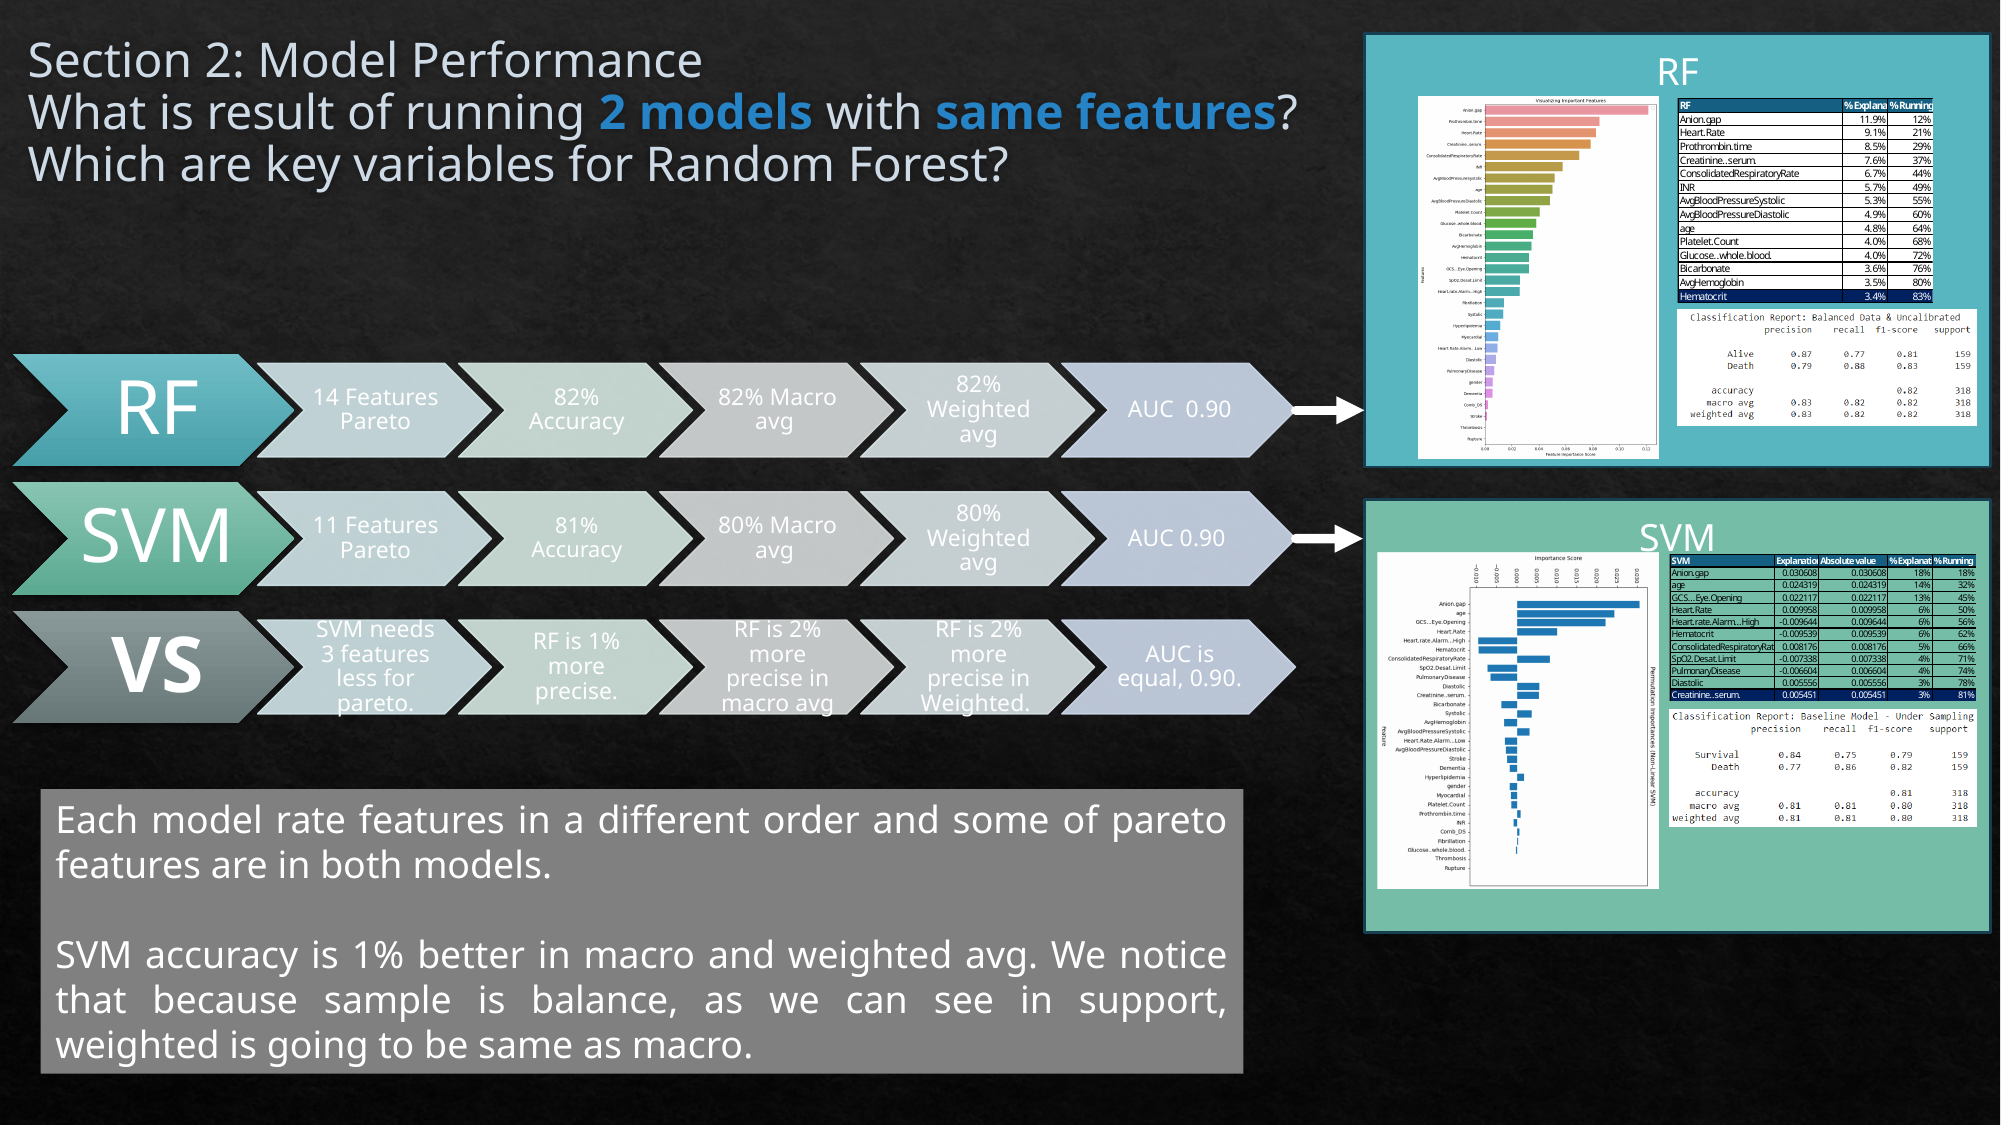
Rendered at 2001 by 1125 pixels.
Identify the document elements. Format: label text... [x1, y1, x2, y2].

picture [1417, 95, 1659, 459]
text_box RF [1363, 32, 1992, 468]
picture [1349, 553, 1977, 889]
picture [1677, 309, 1977, 426]
text_box Each model rate features in a different order and some of pareto features are in both models. SVM accuracy is 1% better in macro and weighted avg. We notice that because sample is balance, as we can see in support, weighted is going to be same as macro. [40, 868, 1244, 1074]
text_box SVM [1363, 498, 1992, 934]
title Section 2: Model Performance What is result of running 2 models with same features? Which are key variables for Random Forest? [12, 1, 2000, 227]
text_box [12, 221, 1296, 856]
picture [1677, 97, 1934, 304]
